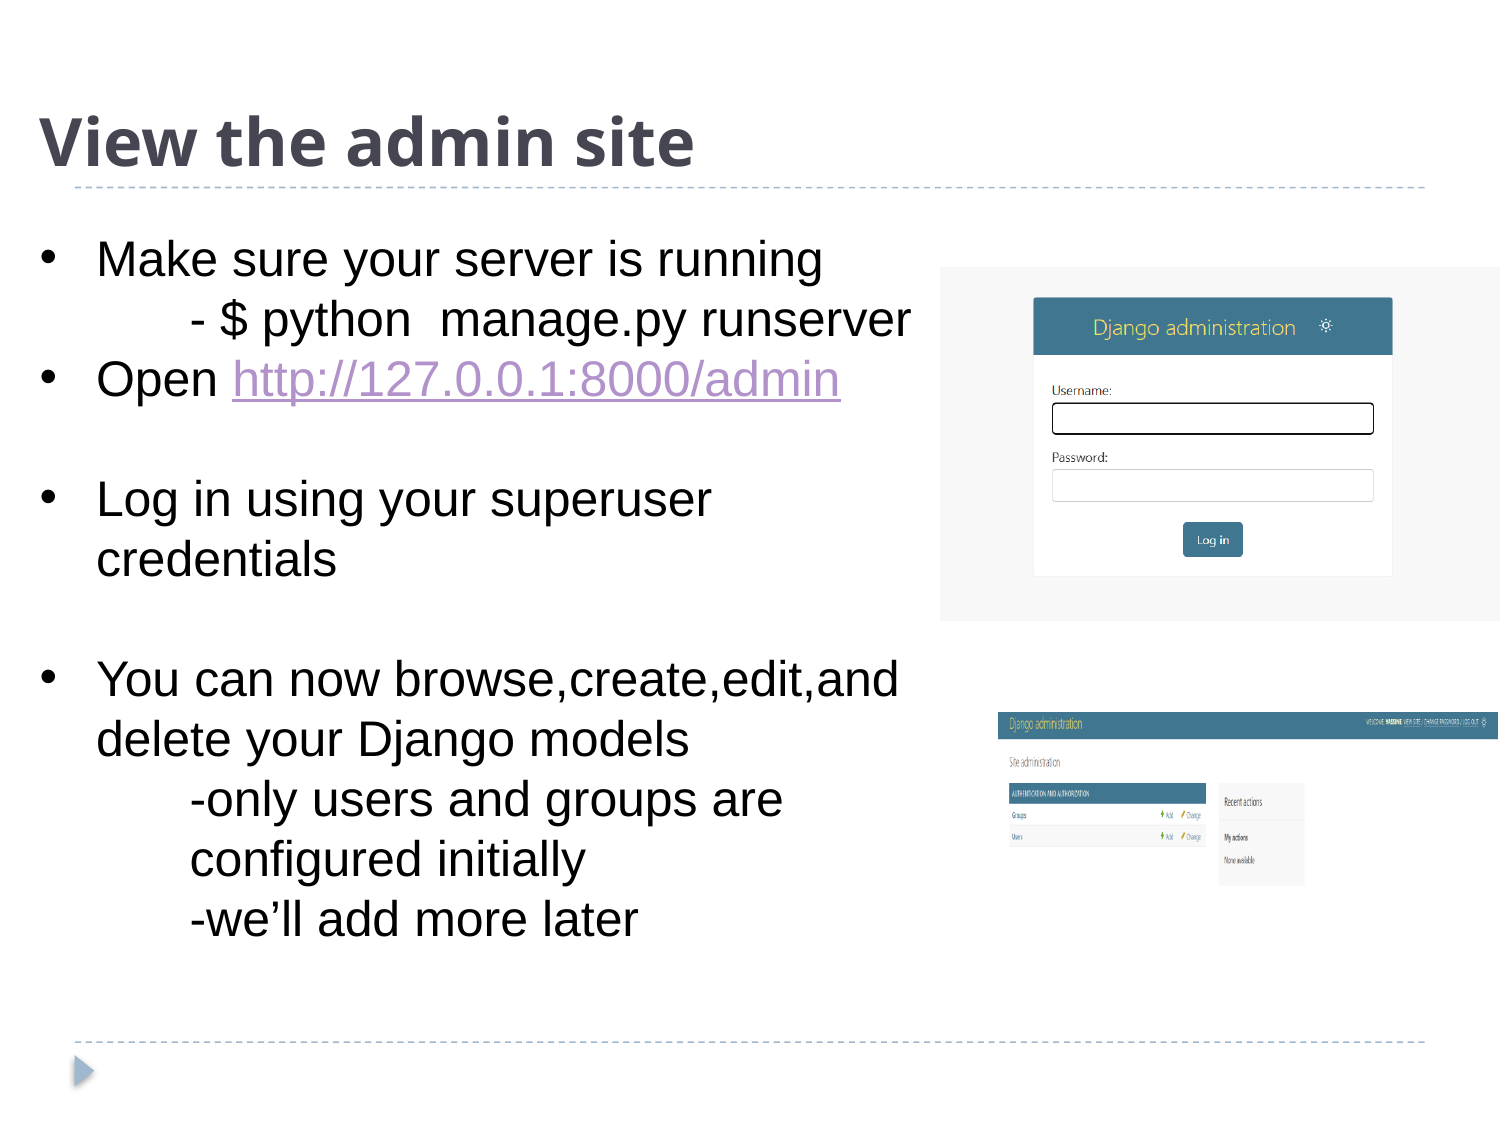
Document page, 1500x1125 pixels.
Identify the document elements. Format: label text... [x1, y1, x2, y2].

picture [998, 712, 1499, 985]
text_box Make sure your server is running - $ python manage.py runserver Open http://127.0.0.1:8000/admin Log in using your superuser credentials You can now browse,create,edit,and delete your Django models -only users and groups are configured initially -we’ll add more later [24, 219, 938, 1014]
title View the admin site [24, 24, 1425, 188]
picture [940, 267, 1500, 621]
